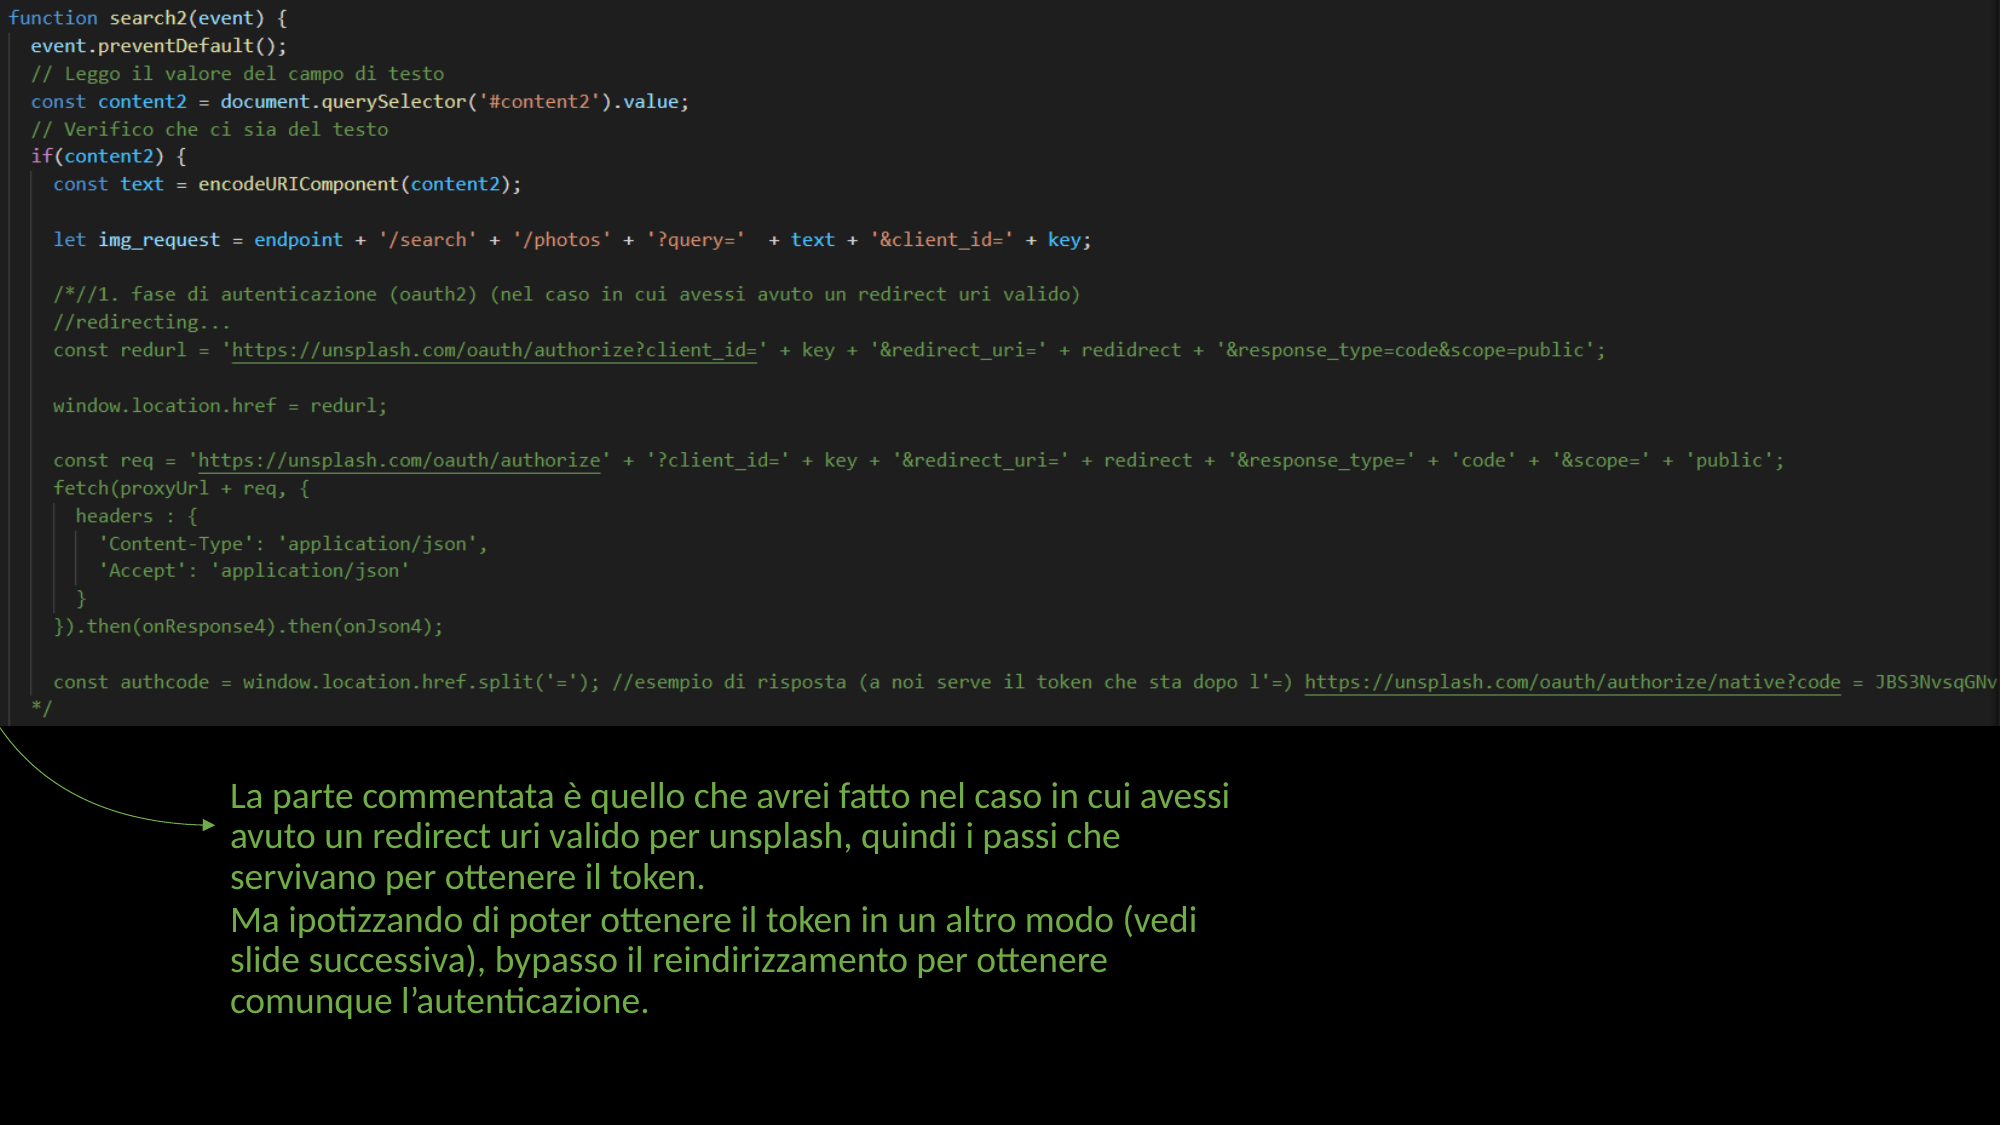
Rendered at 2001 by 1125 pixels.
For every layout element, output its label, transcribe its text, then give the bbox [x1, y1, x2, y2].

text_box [0, 362, 216, 826]
picture [0, 0, 2000, 726]
text_box La parte commentata è quello che avrei fatto nel caso in cui avessi avuto un redirect uri valido per unsplash, quindi i passi che servivano per ottenere il token. [215, 745, 1258, 846]
text_box Ma ipotizzando di poter ottenere il token in un altro modo (vedi slide successiva), bypasso il reindirizzamento per ottenere comunque l’autenticazione. [215, 846, 1258, 1029]
